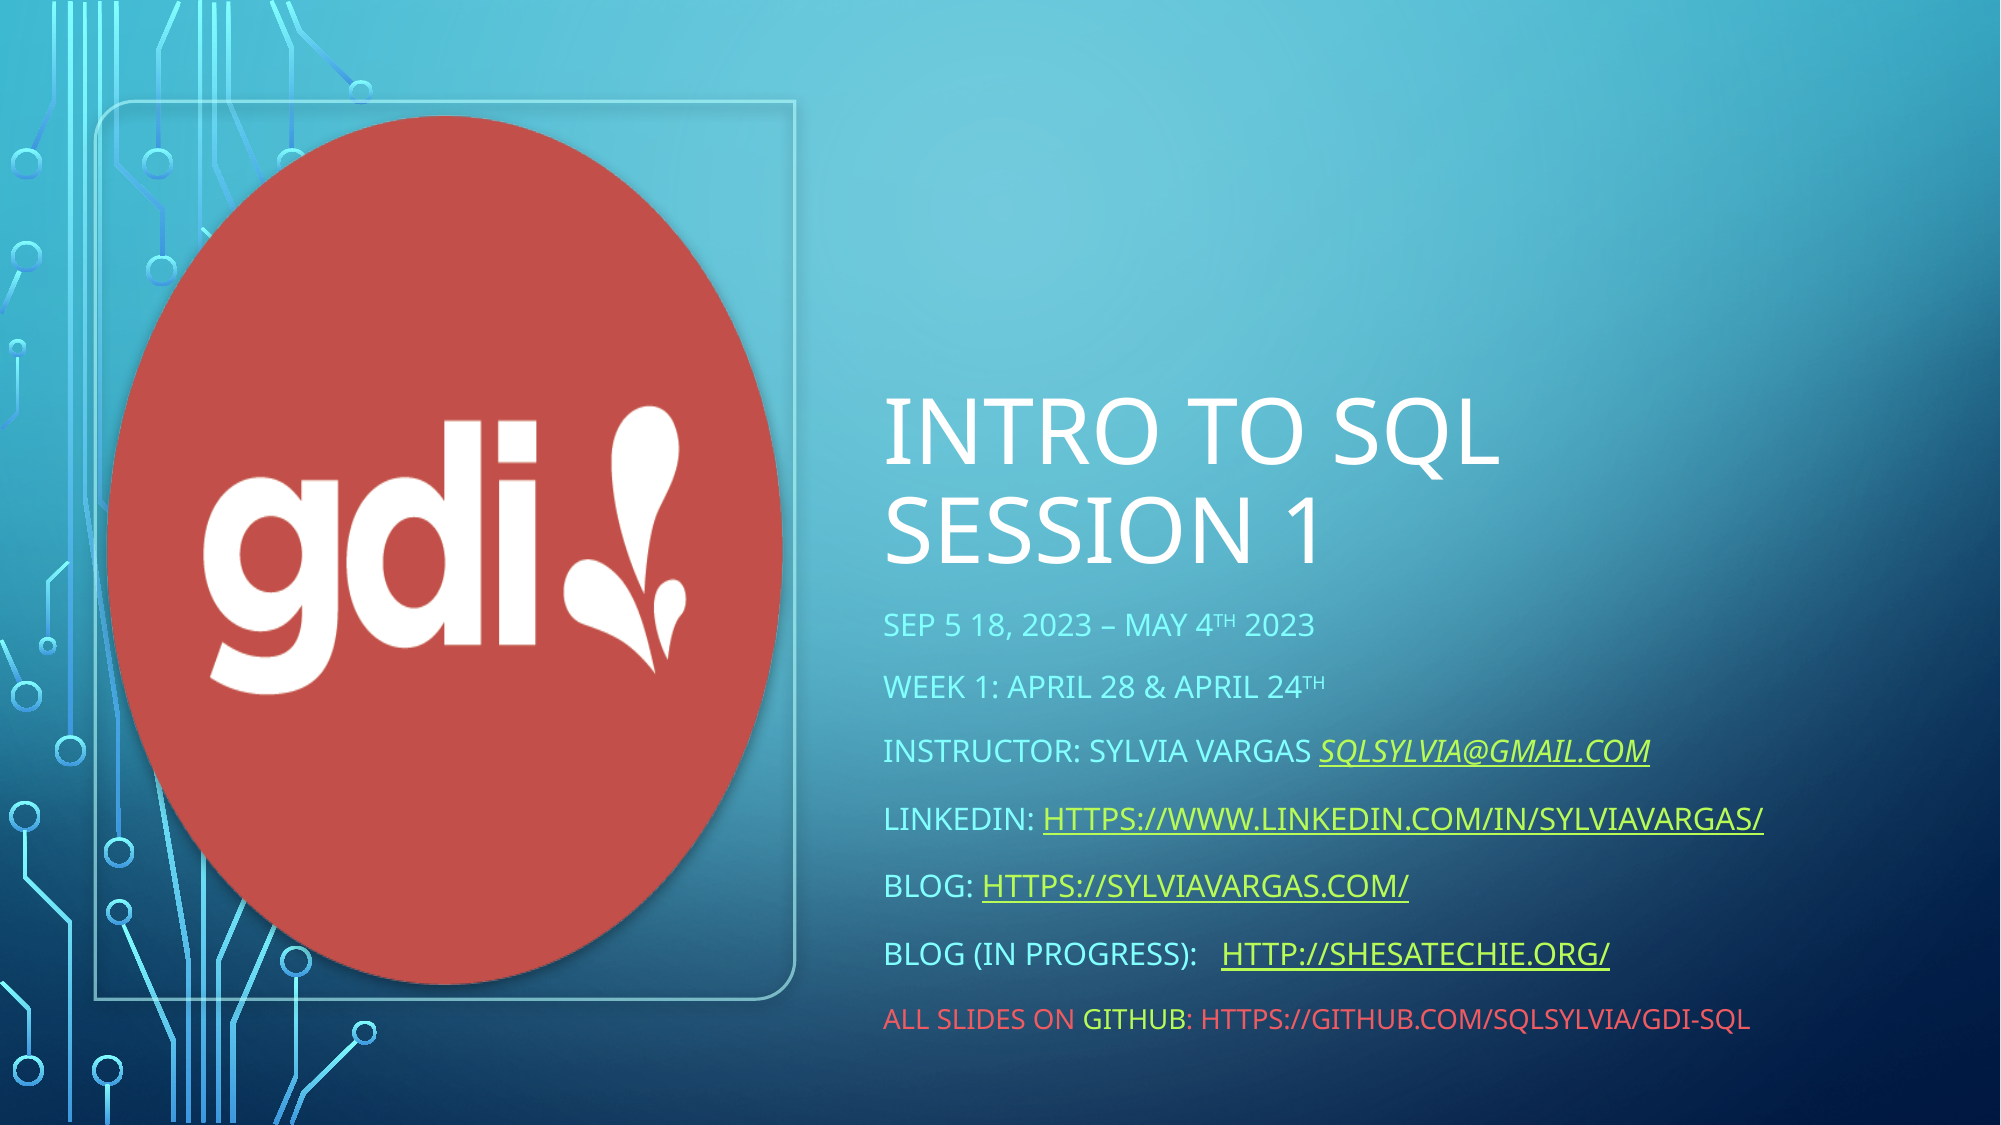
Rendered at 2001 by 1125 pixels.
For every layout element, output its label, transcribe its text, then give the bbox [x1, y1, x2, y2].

title Intro TO SQL SESSION 1 [868, 199, 1749, 590]
picture [94, 101, 795, 1000]
subtitle Sep 5 18, 2023 – MaY 4th 2023 Week 1: April 28 & APRIL 24th Instructor: Sylvia Vargas sqlsylvia@Gmail.com LinkedIn: https://www.linkedin.com/in/sylviavargas/ BLOG: https://sylviavargas.com/ BLOG (In PROGRESS): http://shesatechie.org/ All slides on GitHub: https://github.com/sqlsylvia/GDI-SQL [868, 590, 1969, 1050]
